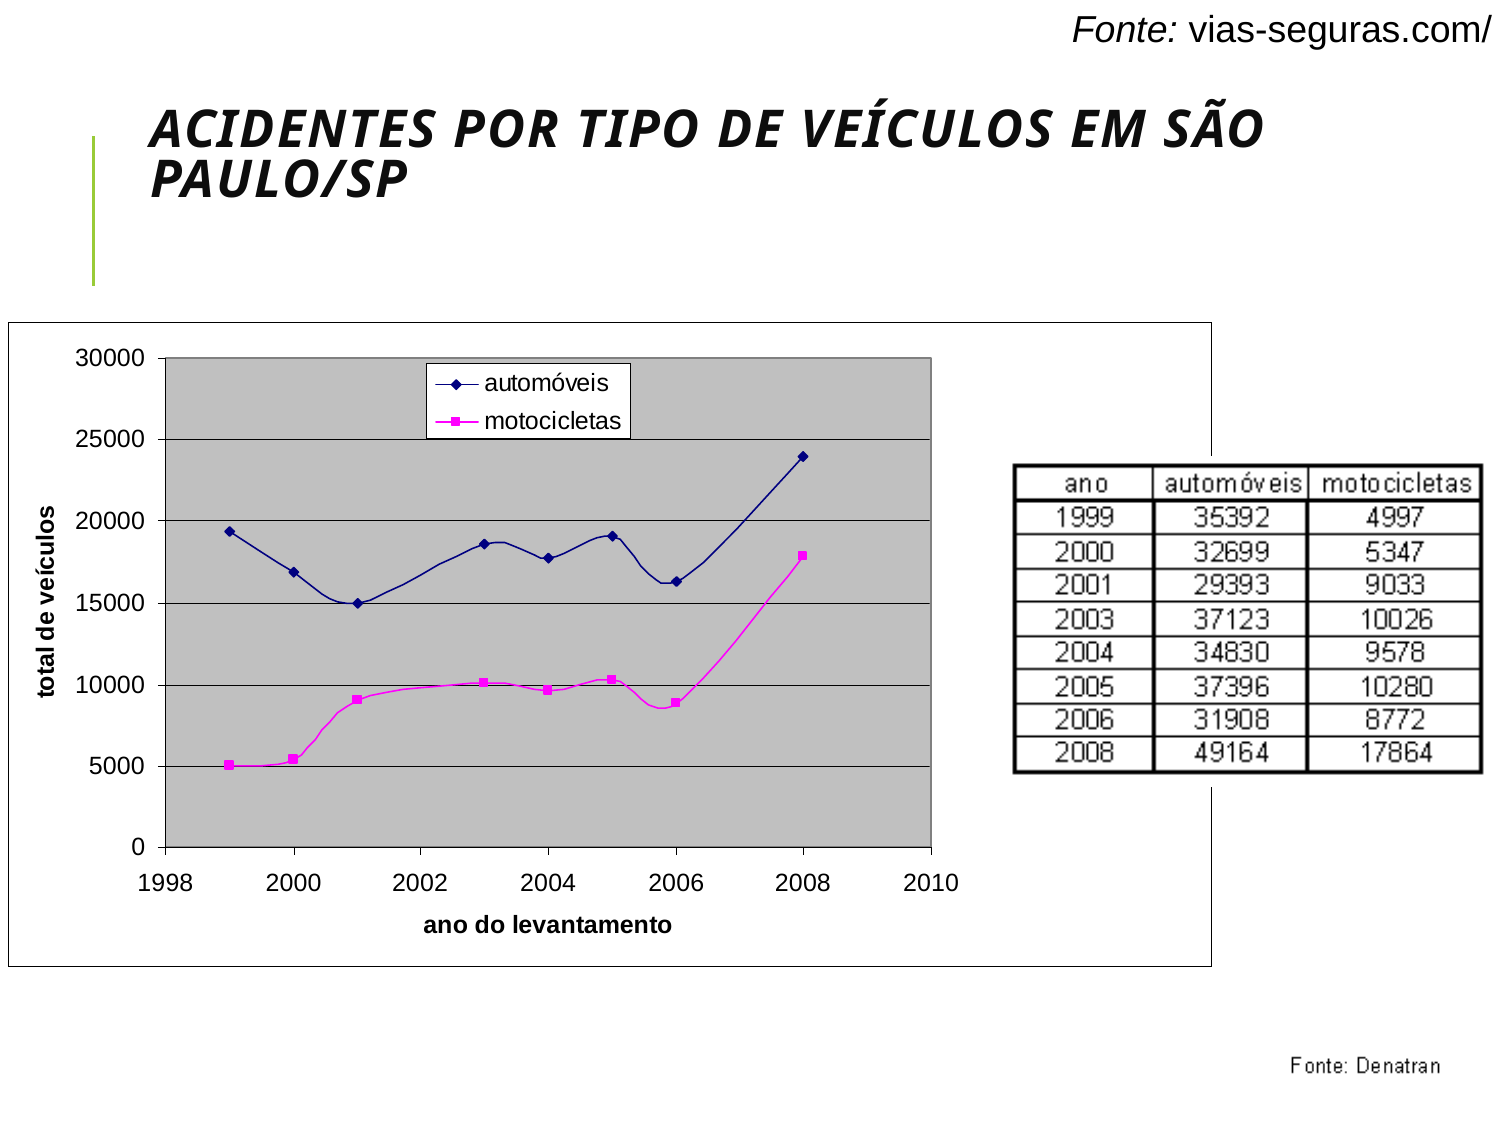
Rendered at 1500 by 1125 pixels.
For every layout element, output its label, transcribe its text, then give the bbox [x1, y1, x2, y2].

title Acidentes por tipo de veículos em São Paulo/SP [135, 90, 1376, 225]
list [1003, 455, 1500, 788]
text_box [0, 314, 1221, 974]
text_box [1281, 1046, 1449, 1084]
